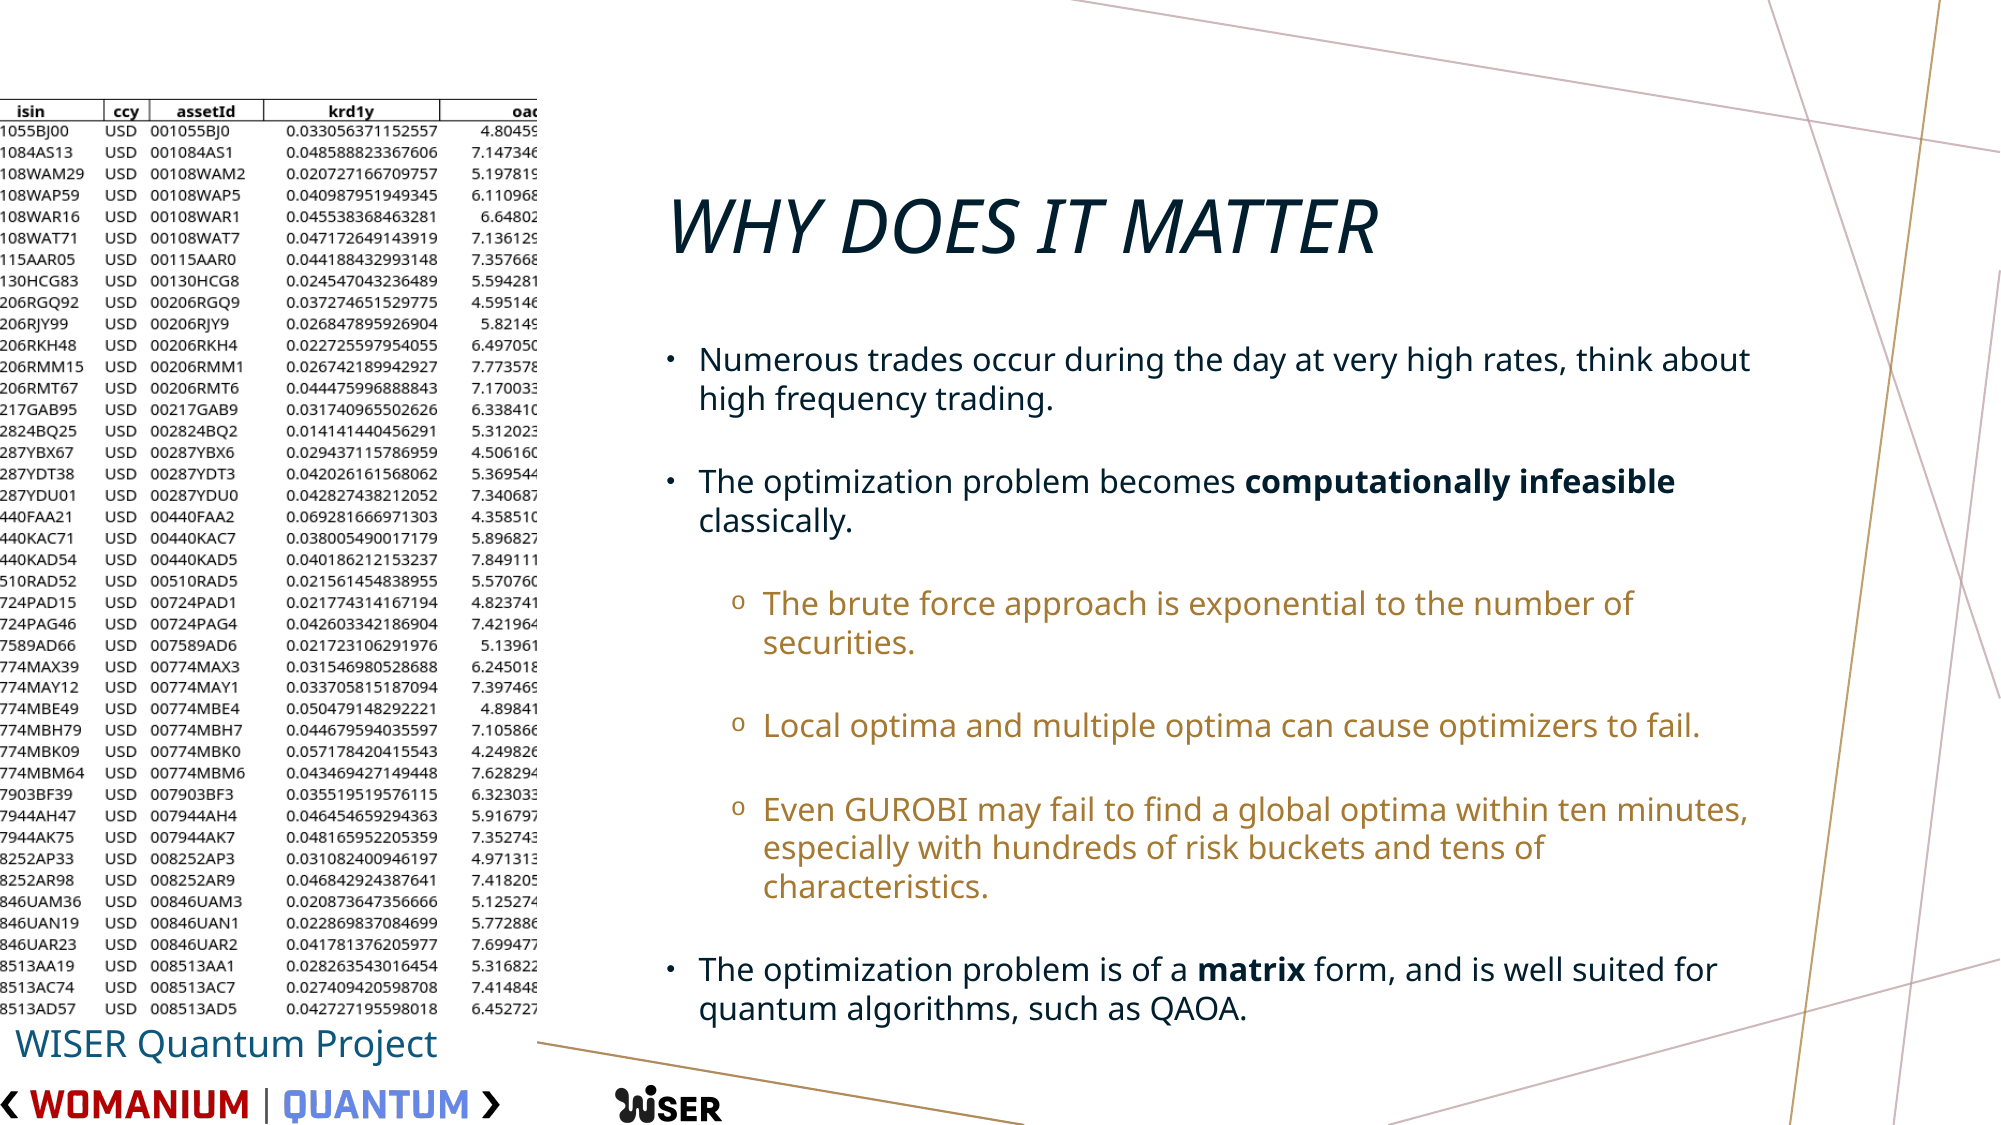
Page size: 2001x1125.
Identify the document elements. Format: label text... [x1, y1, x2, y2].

picture [0, 0, 537, 1050]
title Why does it matter [651, 30, 1789, 278]
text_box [0, 1050, 725, 1125]
list Numerous trades occur during the day at very high rates, think about high frequency trading. The optimization problem becomes computationally infeasible classically. The brute force approach is exponential to the number of securities. Local optima and multiple optima can cause optimizers to fail. Even GUROBI may fail to find a global optima within ten minutes, especially with hundreds of risk buckets and tens of characteristics. The optimization problem is of a matrix form, and is well suited for quantum algorithms, such as QAOA. [651, 331, 1790, 1037]
text_box WISER Quantum Project [537, 1012, 1000, 1073]
